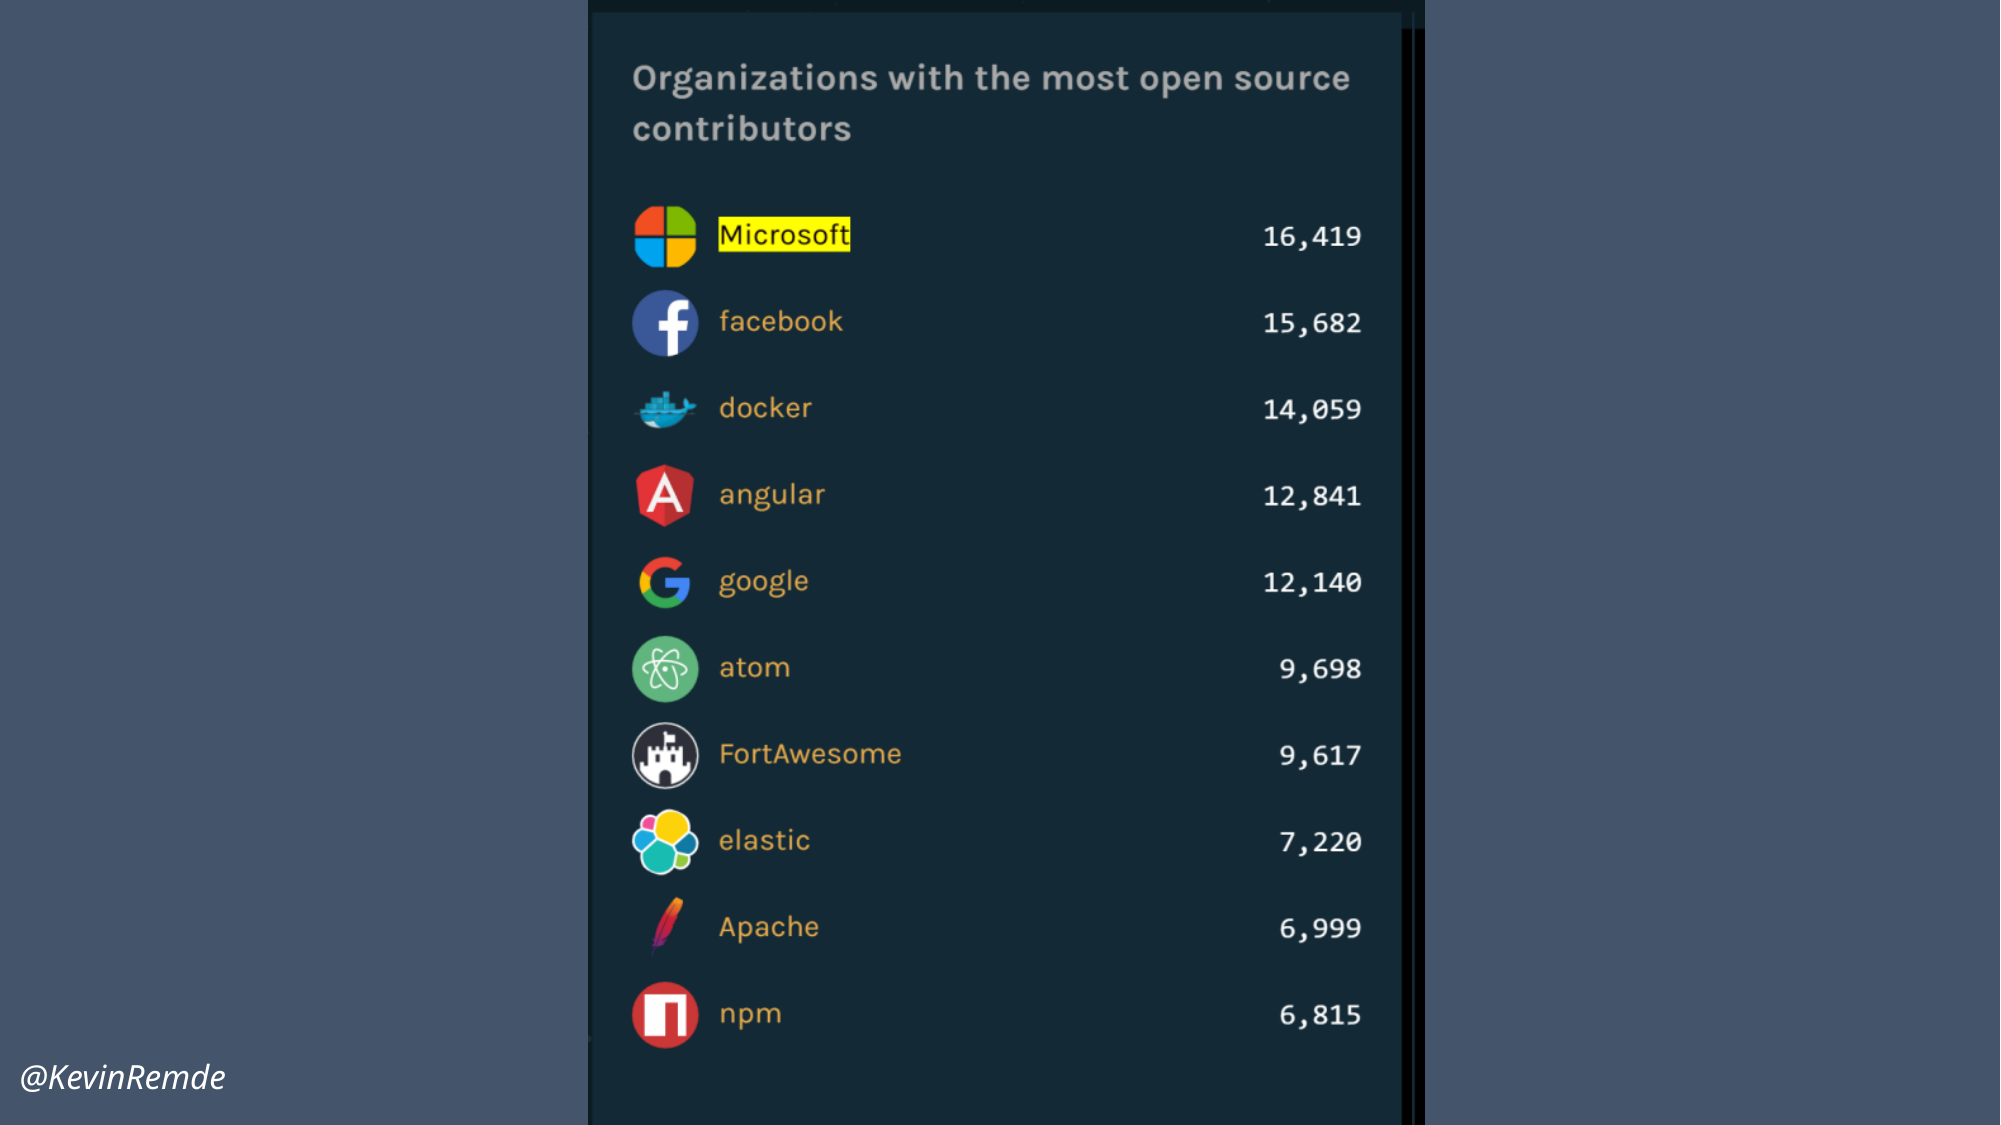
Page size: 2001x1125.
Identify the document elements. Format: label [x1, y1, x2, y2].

picture [588, 0, 1412, 1125]
list [1412, 0, 1425, 1125]
